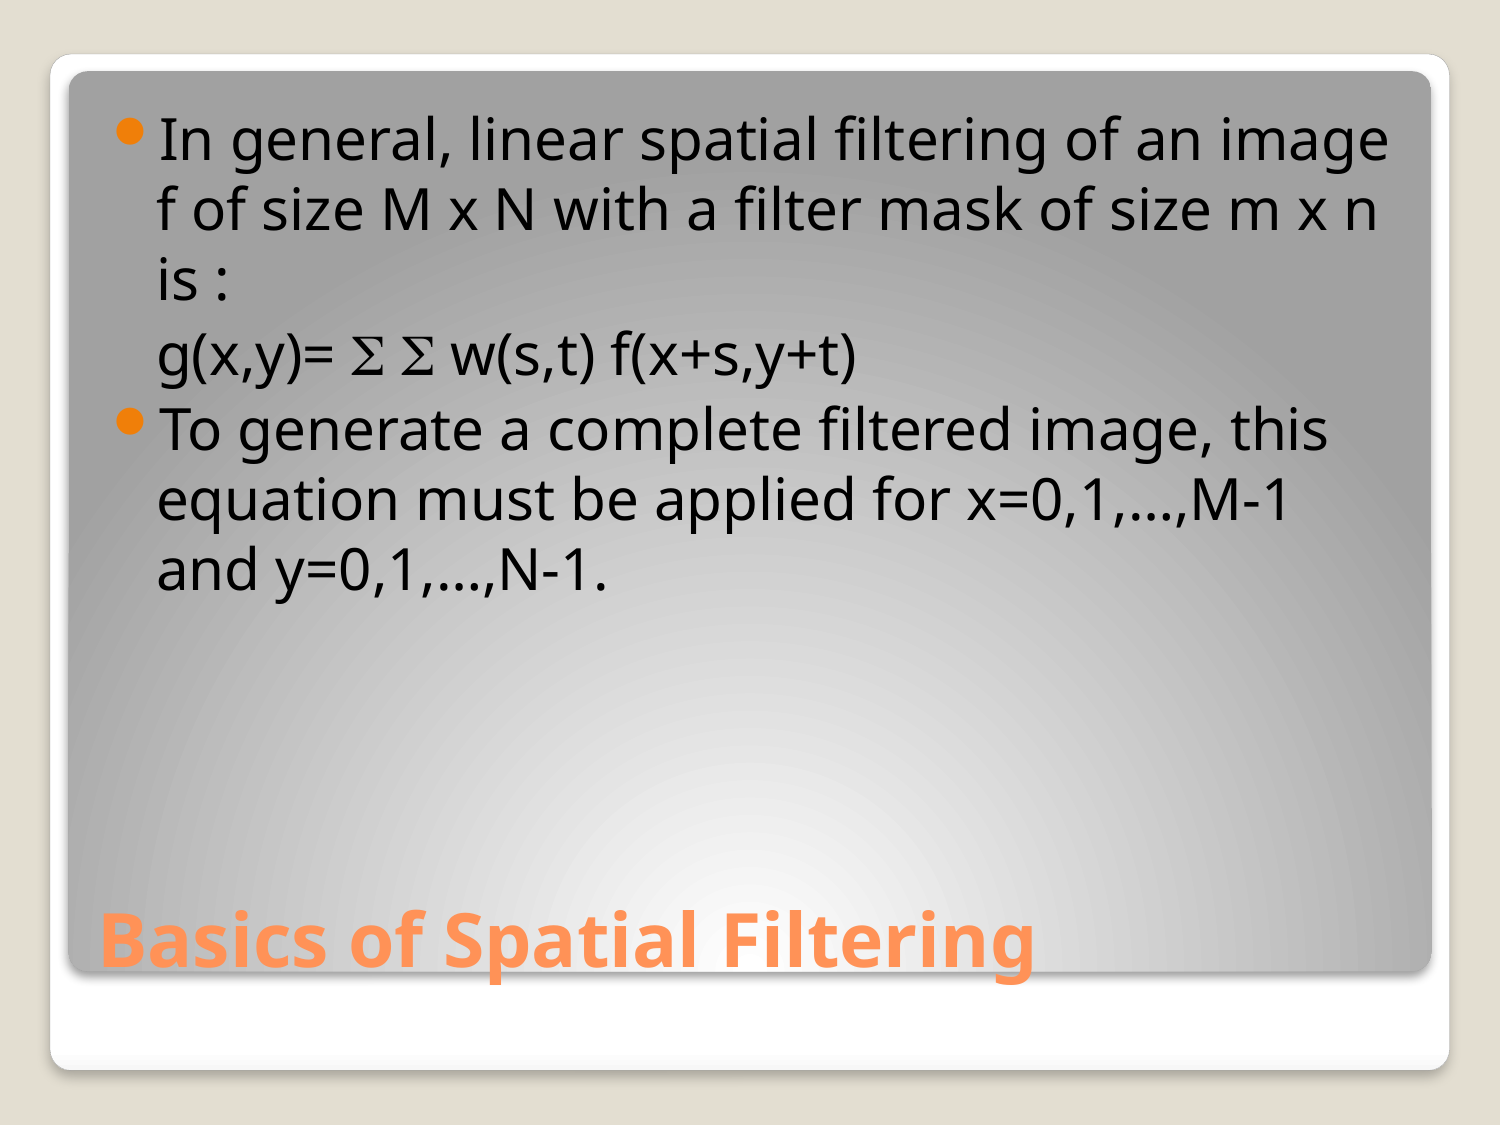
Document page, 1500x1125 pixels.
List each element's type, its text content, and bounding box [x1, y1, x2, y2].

list In general, linear spatial filtering of an image f of size M x N with a filter mask of size m x n is : g(x,y)=   w(s,t) f(x+s,y+t) To generate a complete filtered image, this equation must be applied for x=0,1,…,M-1 and y=0,1,…,N-1. [82, 86, 1425, 774]
title Basics of Spatial Filtering [82, 817, 1425, 990]
